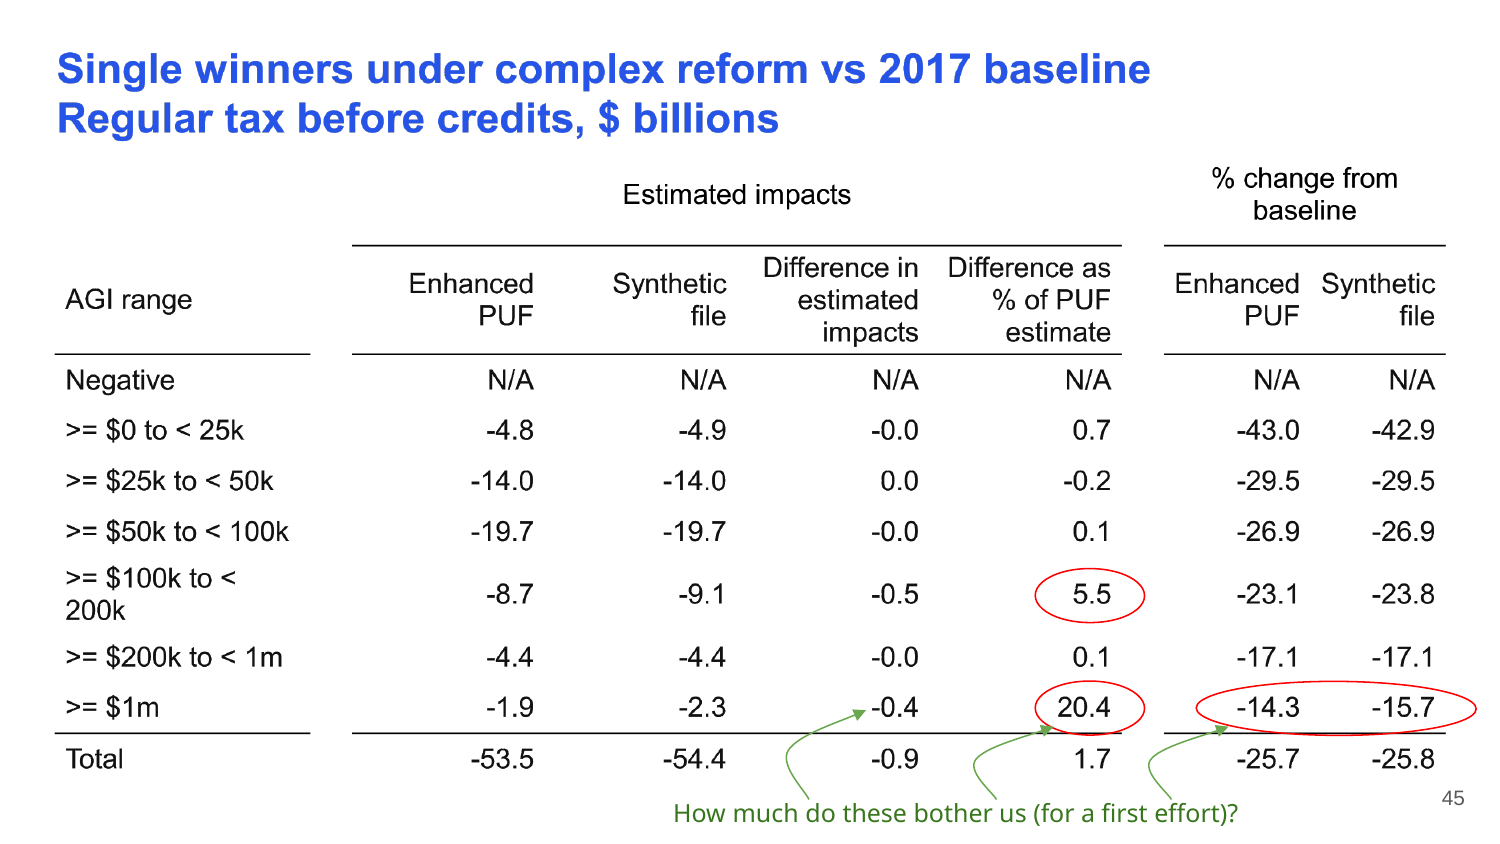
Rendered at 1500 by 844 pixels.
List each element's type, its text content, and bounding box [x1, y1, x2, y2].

picture [37, 24, 1463, 801]
text_box [1466, 698, 1477, 719]
text_box How much do these bother us (for a first effort)? [658, 809, 1329, 838]
slide_number ‹#› [1389, 764, 1480, 830]
